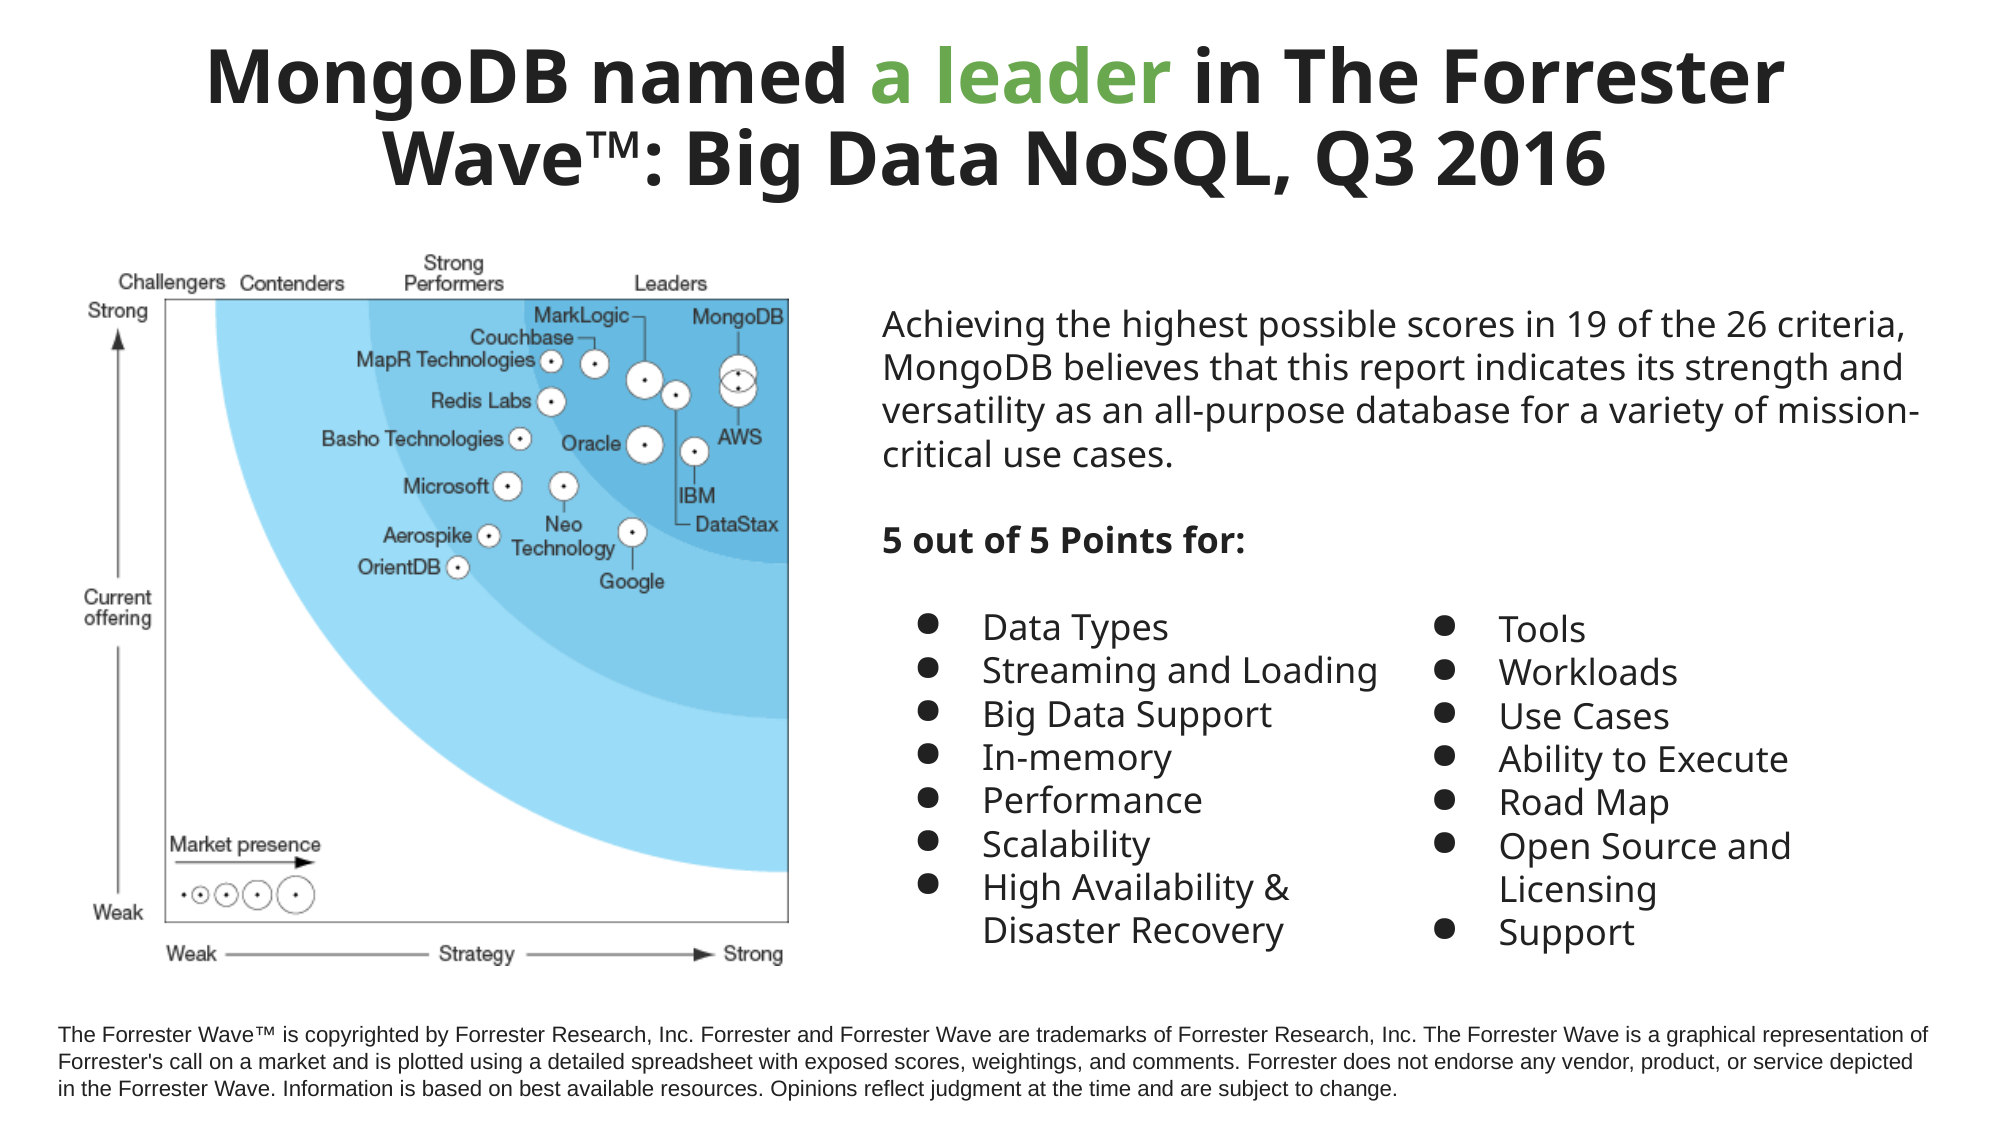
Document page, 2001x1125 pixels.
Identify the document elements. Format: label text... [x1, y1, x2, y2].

text_box Achieving the highest possible scores in 19 of the 26 criteria, MongoDB believes that this report indicates its strength and versatility as an all-purpose database for a variety of mission-critical use cases. 5 out of 5 Points for: Data Types Streaming and Loading Big Data Support In-memory Performance Scalability High Availability & Disaster Recovery [862, 280, 1976, 939]
title MongoDB named a leader in The Forrester Wave™: Big Data NoSQL, Q3 2016 [68, 30, 1924, 210]
text_box Tools Workloads Use Cases Ability to Execute Road Map Open Source and Licensing Support [1378, 586, 1976, 939]
text_box The Forrester Wave™ is copyrighted by Forrester Research, Inc. Forrester and Forrester Wave are trademarks of Forrester Research, Inc. The Forrester Wave is a graphical representation of Forrester's call on a market and is plotted using a detailed spreadsheet with exposed scores, weightings, and comments. Forrester does not endorse any vendor, product, or service depicted in the Forrester Wave. Information is based on best available resources. Opinions reflect judgment at the time and are subject to change. [37, 1000, 1961, 1063]
picture [84, 253, 789, 966]
